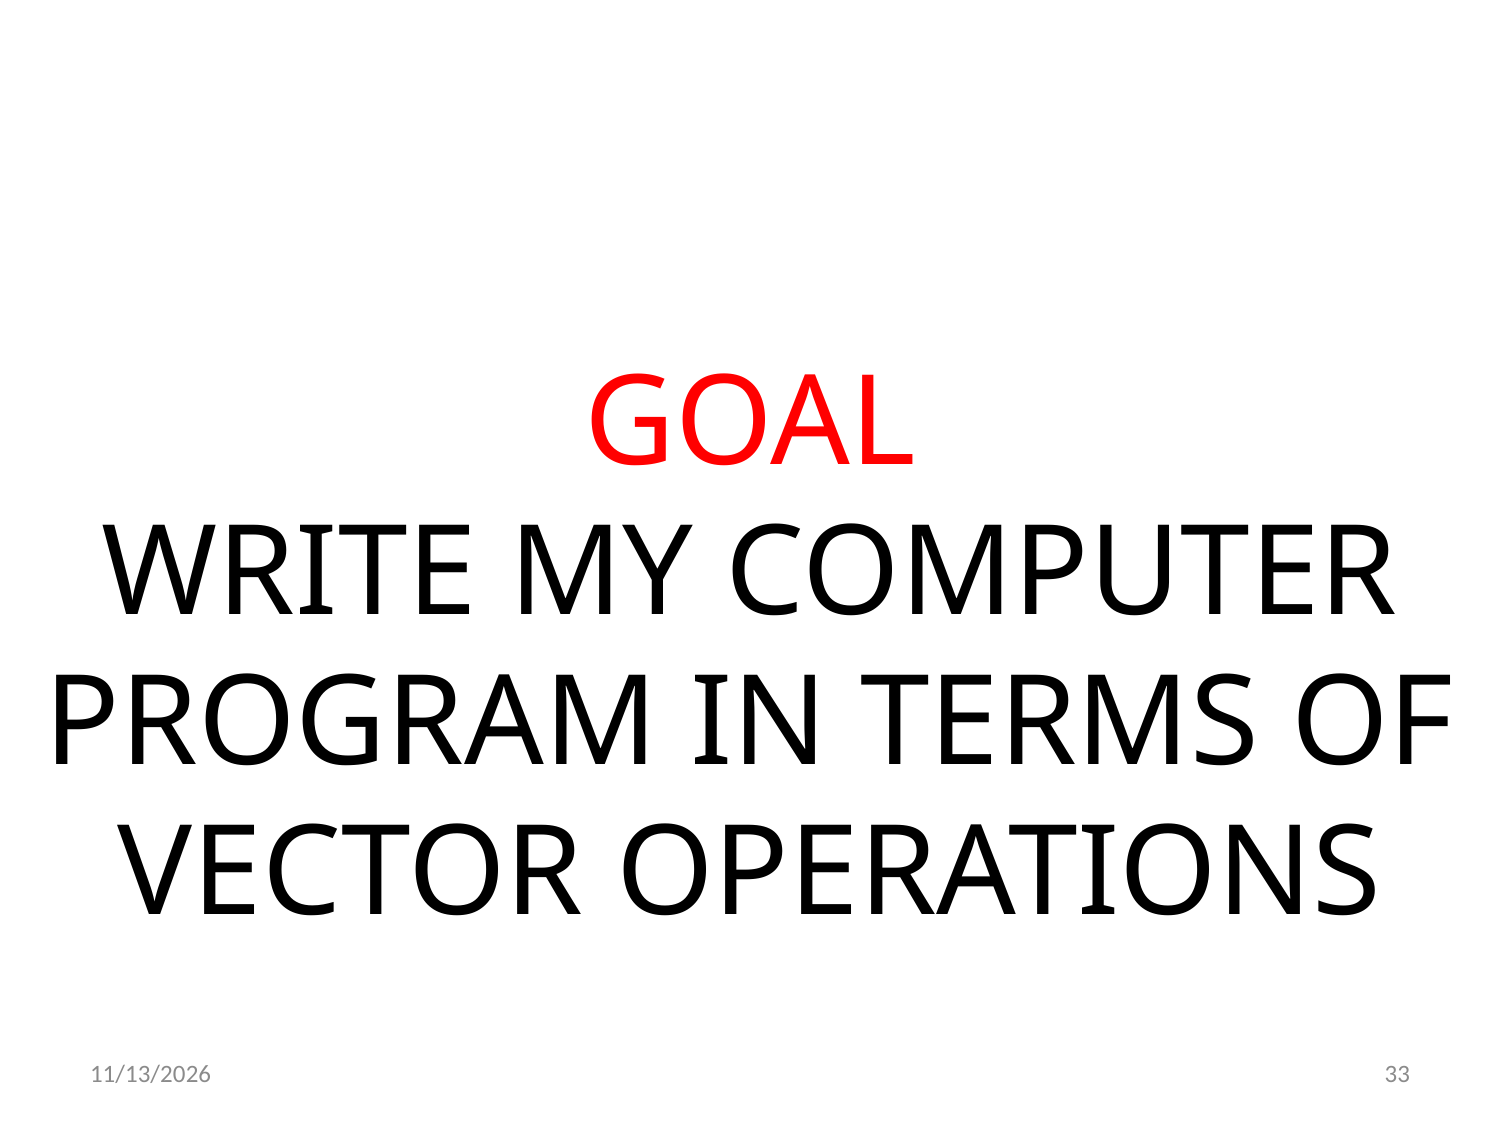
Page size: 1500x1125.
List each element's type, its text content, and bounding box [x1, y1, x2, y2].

slide_number 33 [1074, 1042, 1425, 1103]
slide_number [75, 1042, 425, 1103]
list GOAL WRITE MY COMPUTER PROGRAM IN TERMS OF VECTOR OPERATIONS [0, 331, 1500, 433]
